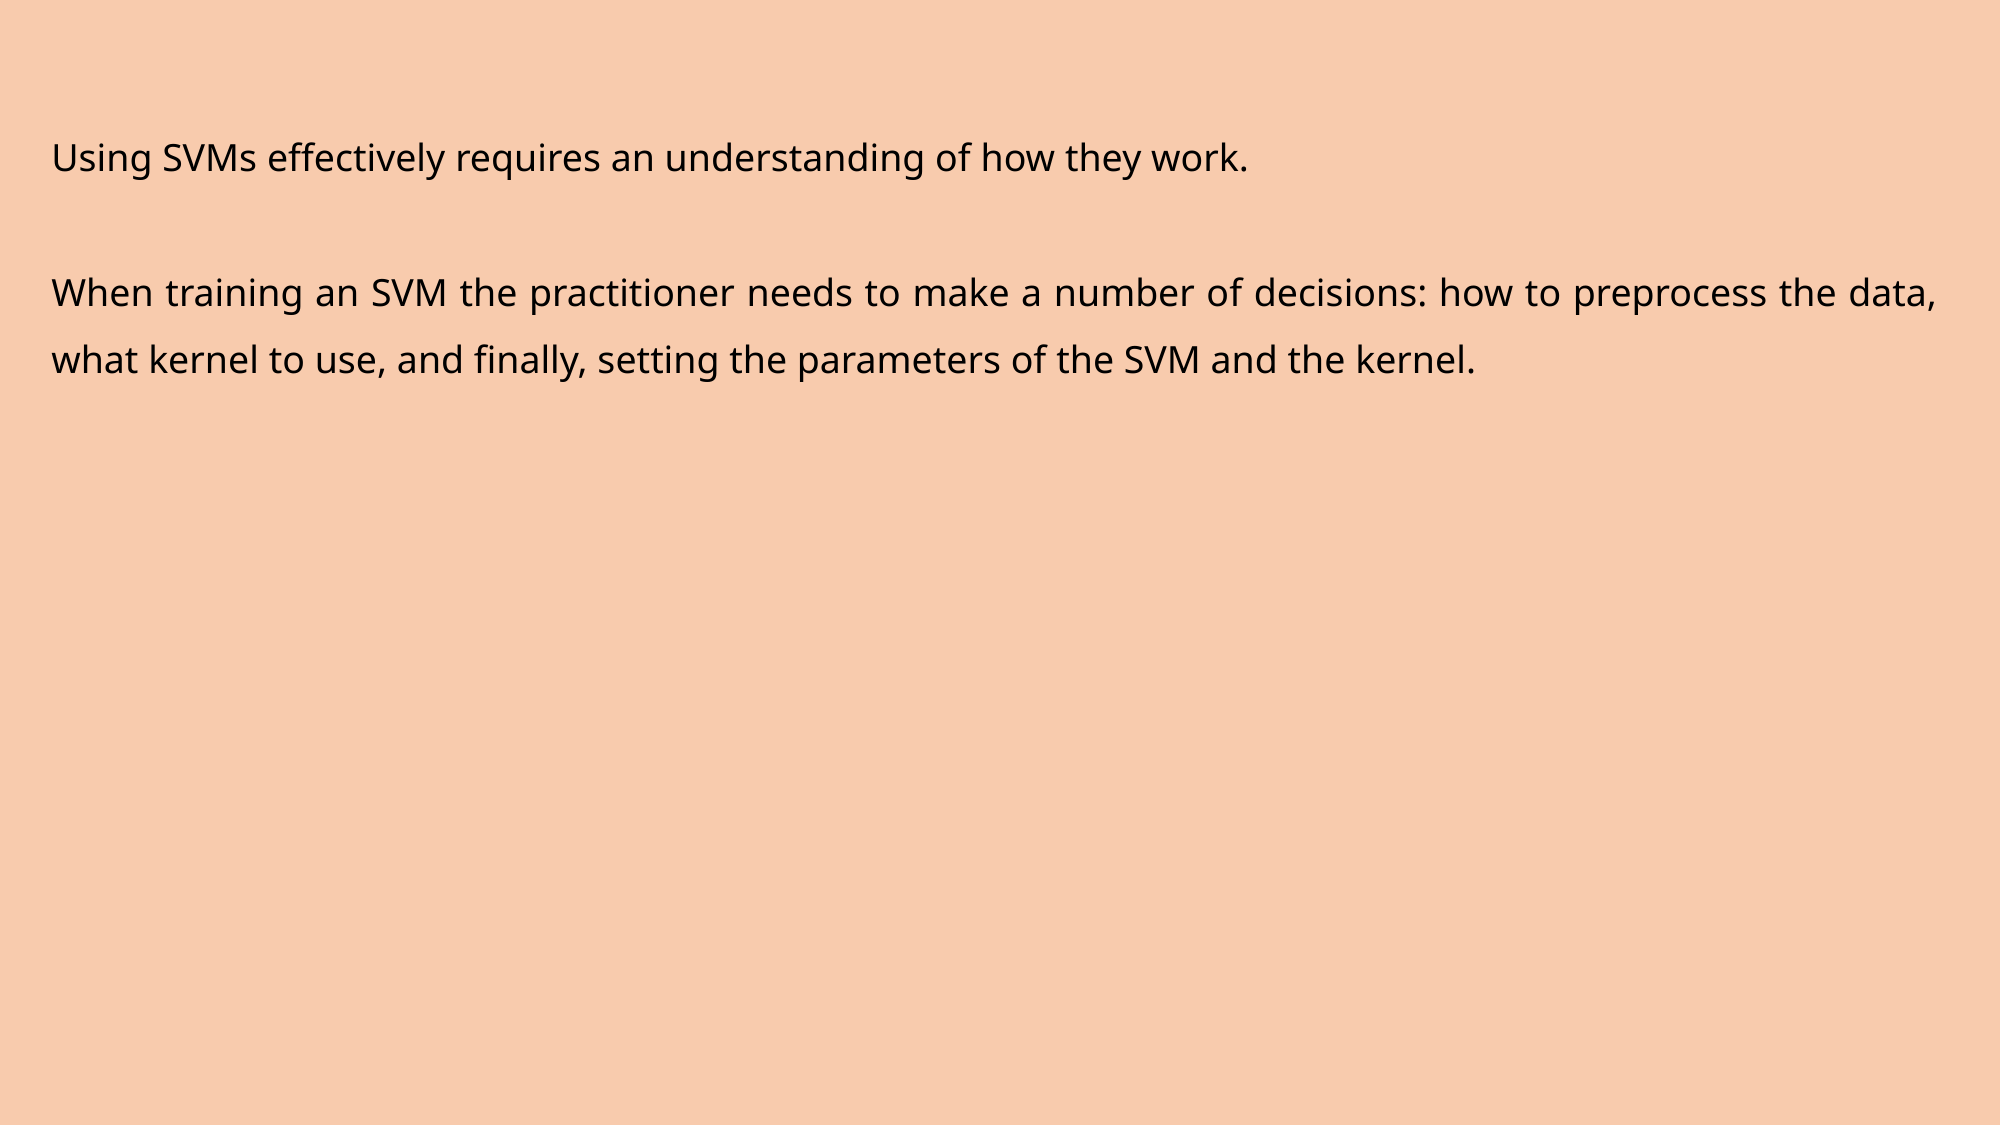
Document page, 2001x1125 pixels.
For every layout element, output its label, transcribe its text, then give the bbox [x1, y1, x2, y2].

text_box Using SVMs effectively requires an understanding of how they work. When training an SVM the practitioner needs to make a number of decisions: how to preprocess the data, what kernel to use, and finally, setting the parameters of the SVM and the kernel. [36, 103, 1954, 389]
